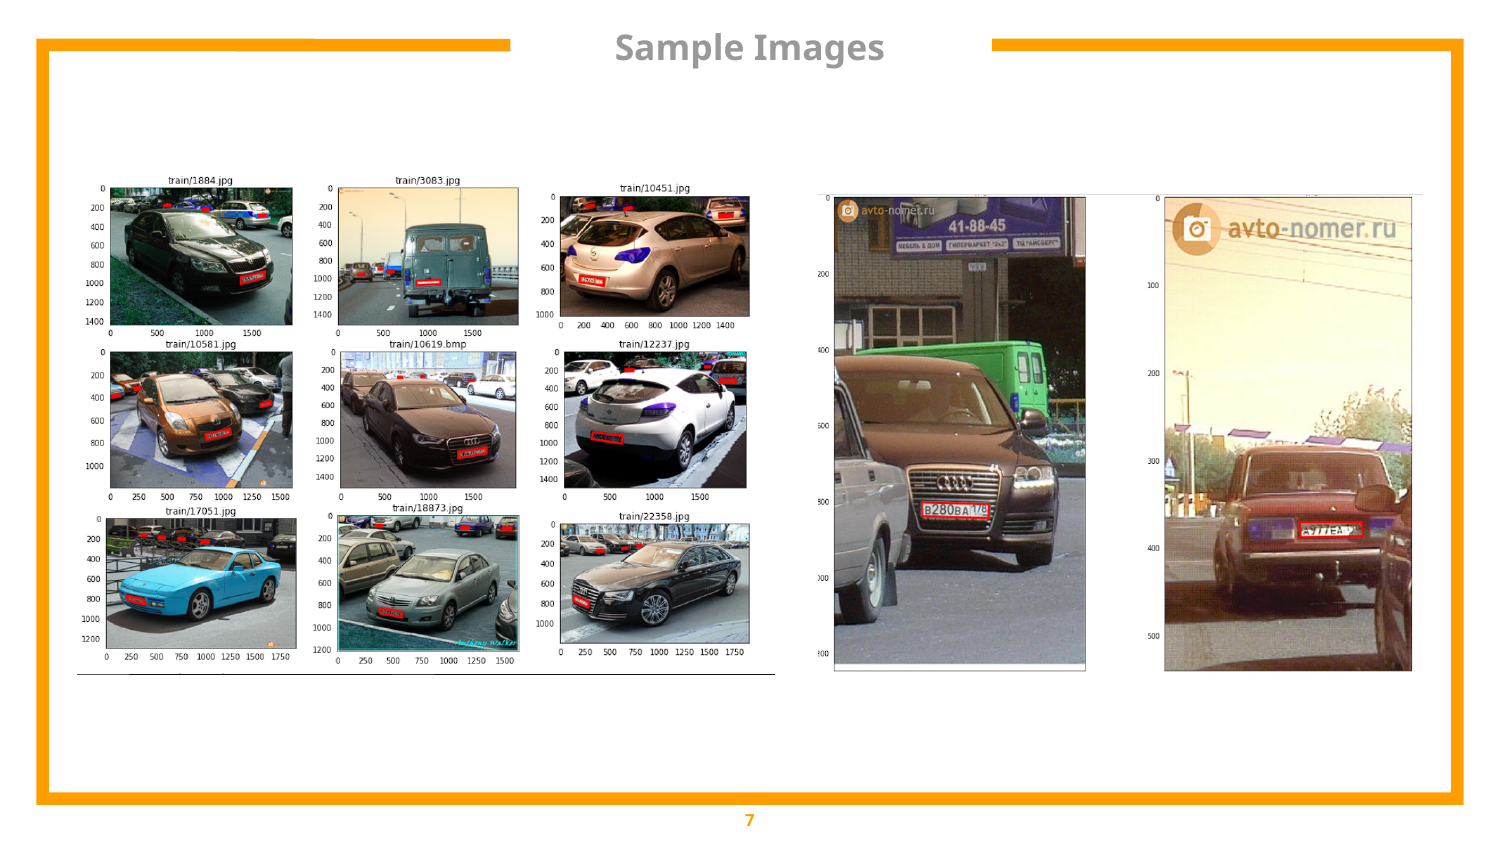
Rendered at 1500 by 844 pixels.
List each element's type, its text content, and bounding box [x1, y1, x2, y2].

slide_number ‹#› [0, 798, 1500, 844]
title Sample Images [531, 16, 969, 76]
picture [817, 193, 1423, 675]
picture [77, 168, 775, 675]
